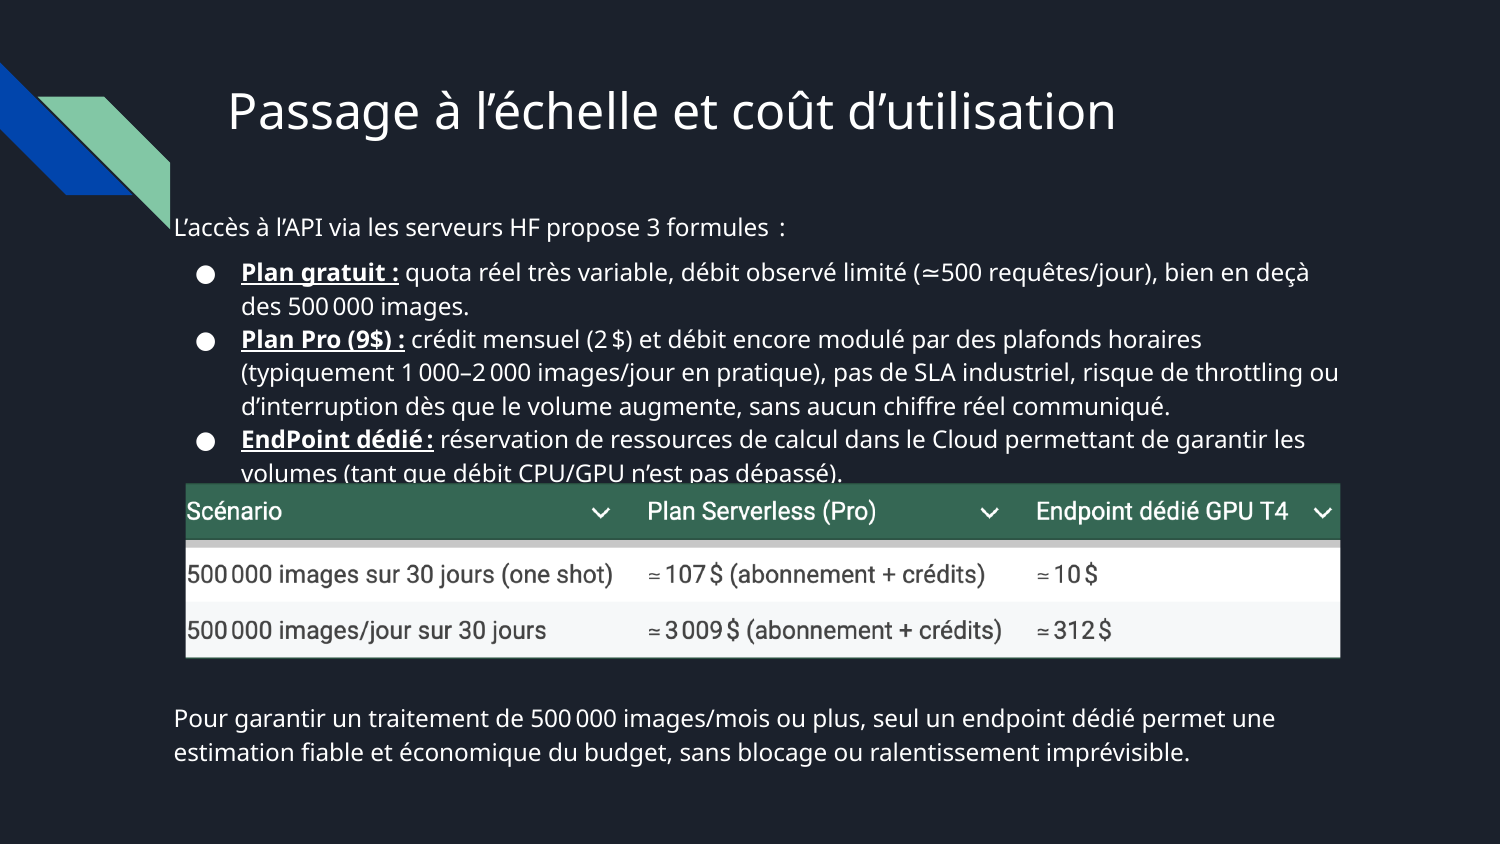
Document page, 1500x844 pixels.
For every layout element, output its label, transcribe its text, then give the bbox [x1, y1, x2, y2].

list L’accès à l’API via les serveurs HF propose 3 formules : Plan gratuit : quota réel très variable, débit observé limité (≃500 requêtes/jour), bien en deçà des 500 000 images. Plan Pro (9$) : crédit mensuel (2 $) et débit encore modulé par des plafonds horaires (typiquement 1 000–2 000 images/jour en pratique), pas de SLA industriel, risque de throttling ou d’interruption dès que le volume augmente, sans aucun chiffre réel communiqué. EndPoint dédié : réservation de ressources de calcul dans le Cloud permettant de garantir les volumes (tant que débit CPU/GPU n’est pas dépassé). Pour garantir un traitement de 500 000 images/mois ou plus, seul un endpoint dédié permet une estimation fiable et économique du budget, sans blocage ou ralentissement imprévisible. [158, 193, 1368, 790]
picture [185, 483, 1341, 659]
title Passage à l’échelle et coût d’utilisation [212, 64, 1368, 193]
